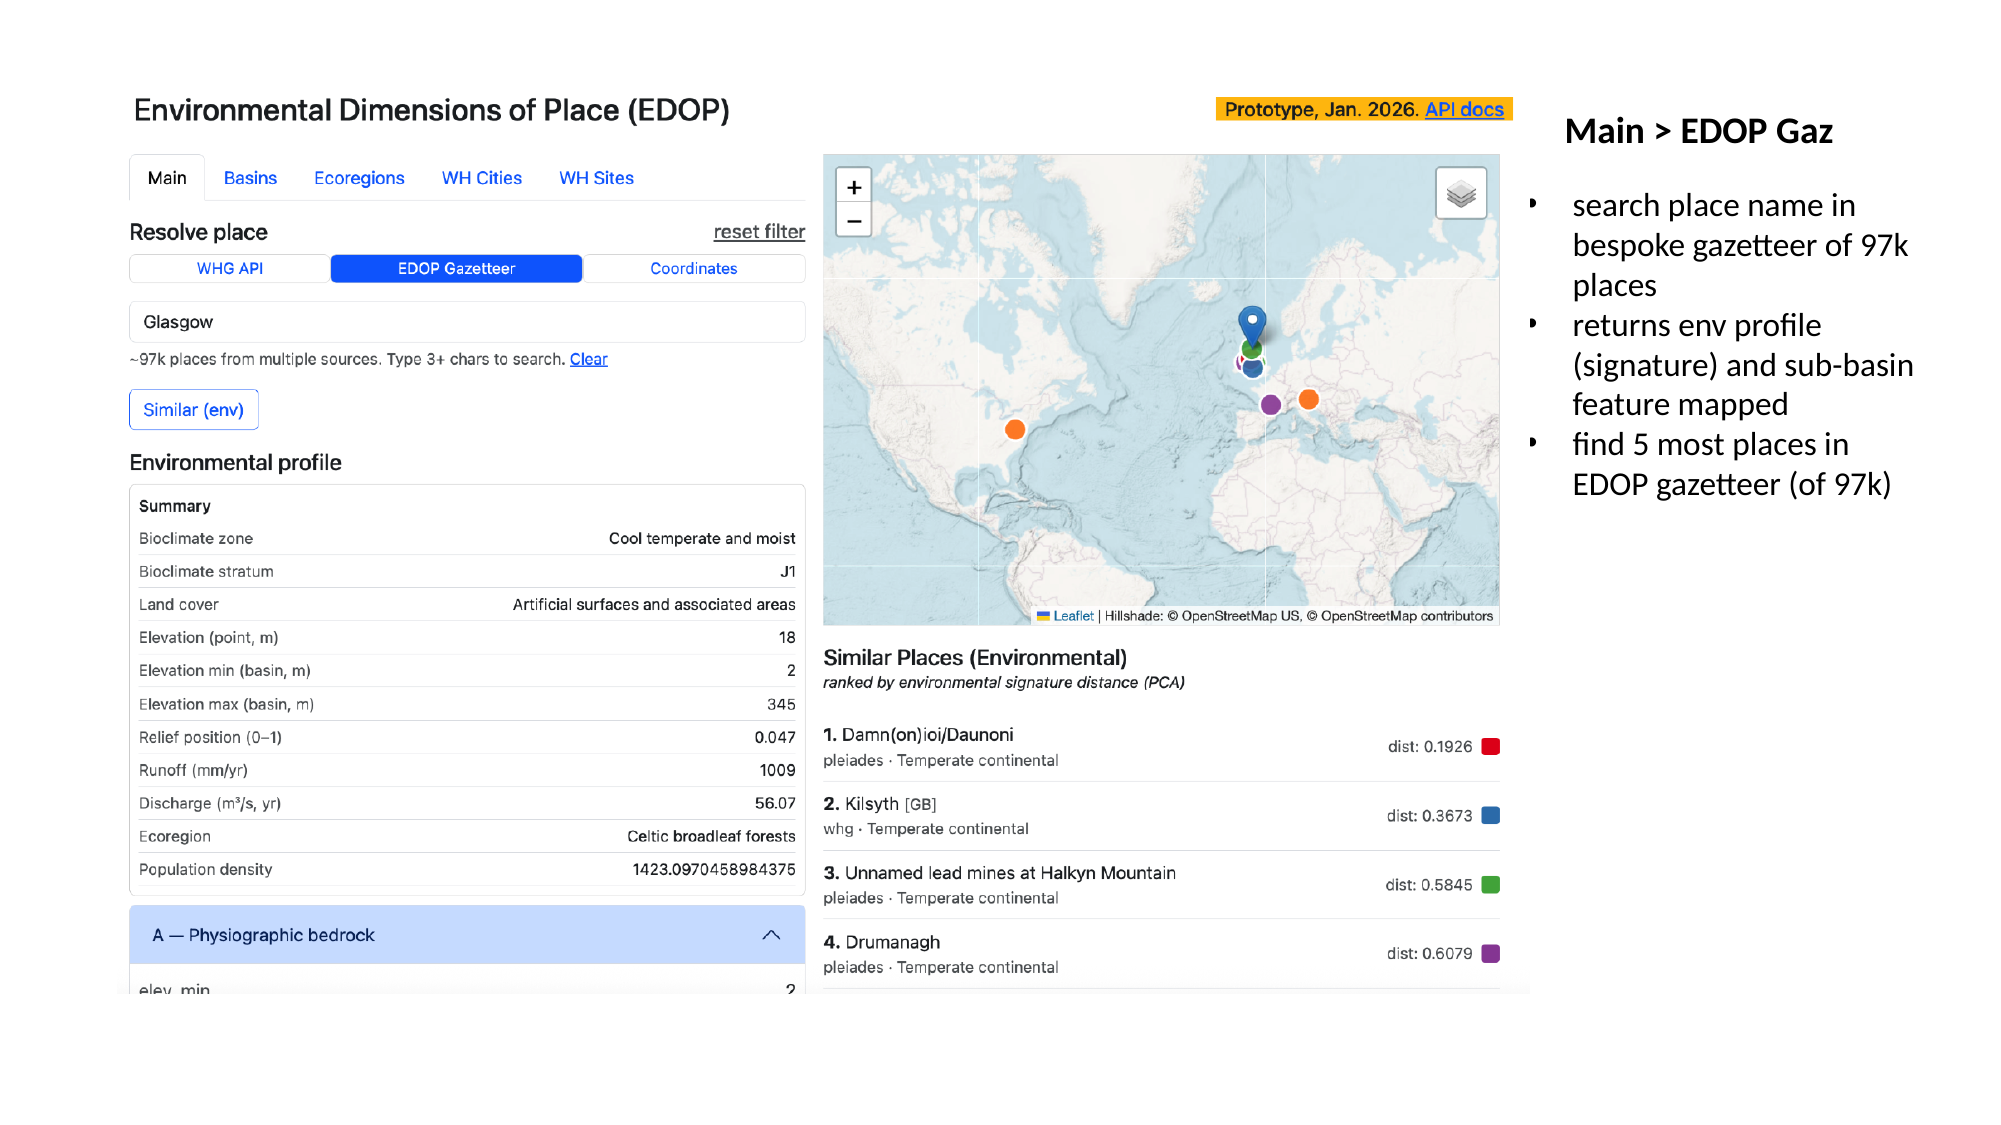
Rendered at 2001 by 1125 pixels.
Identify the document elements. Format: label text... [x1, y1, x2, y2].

picture [117, 85, 1530, 994]
text_box Main > EDOP Gaz [1530, 98, 1906, 159]
text_box search place name in bespoke gazetteer of 97k places returns env profile (signature) and sub-basin feature mapped find 5 most places in EDOP gazetteer (of 97k) [1530, 175, 1941, 510]
